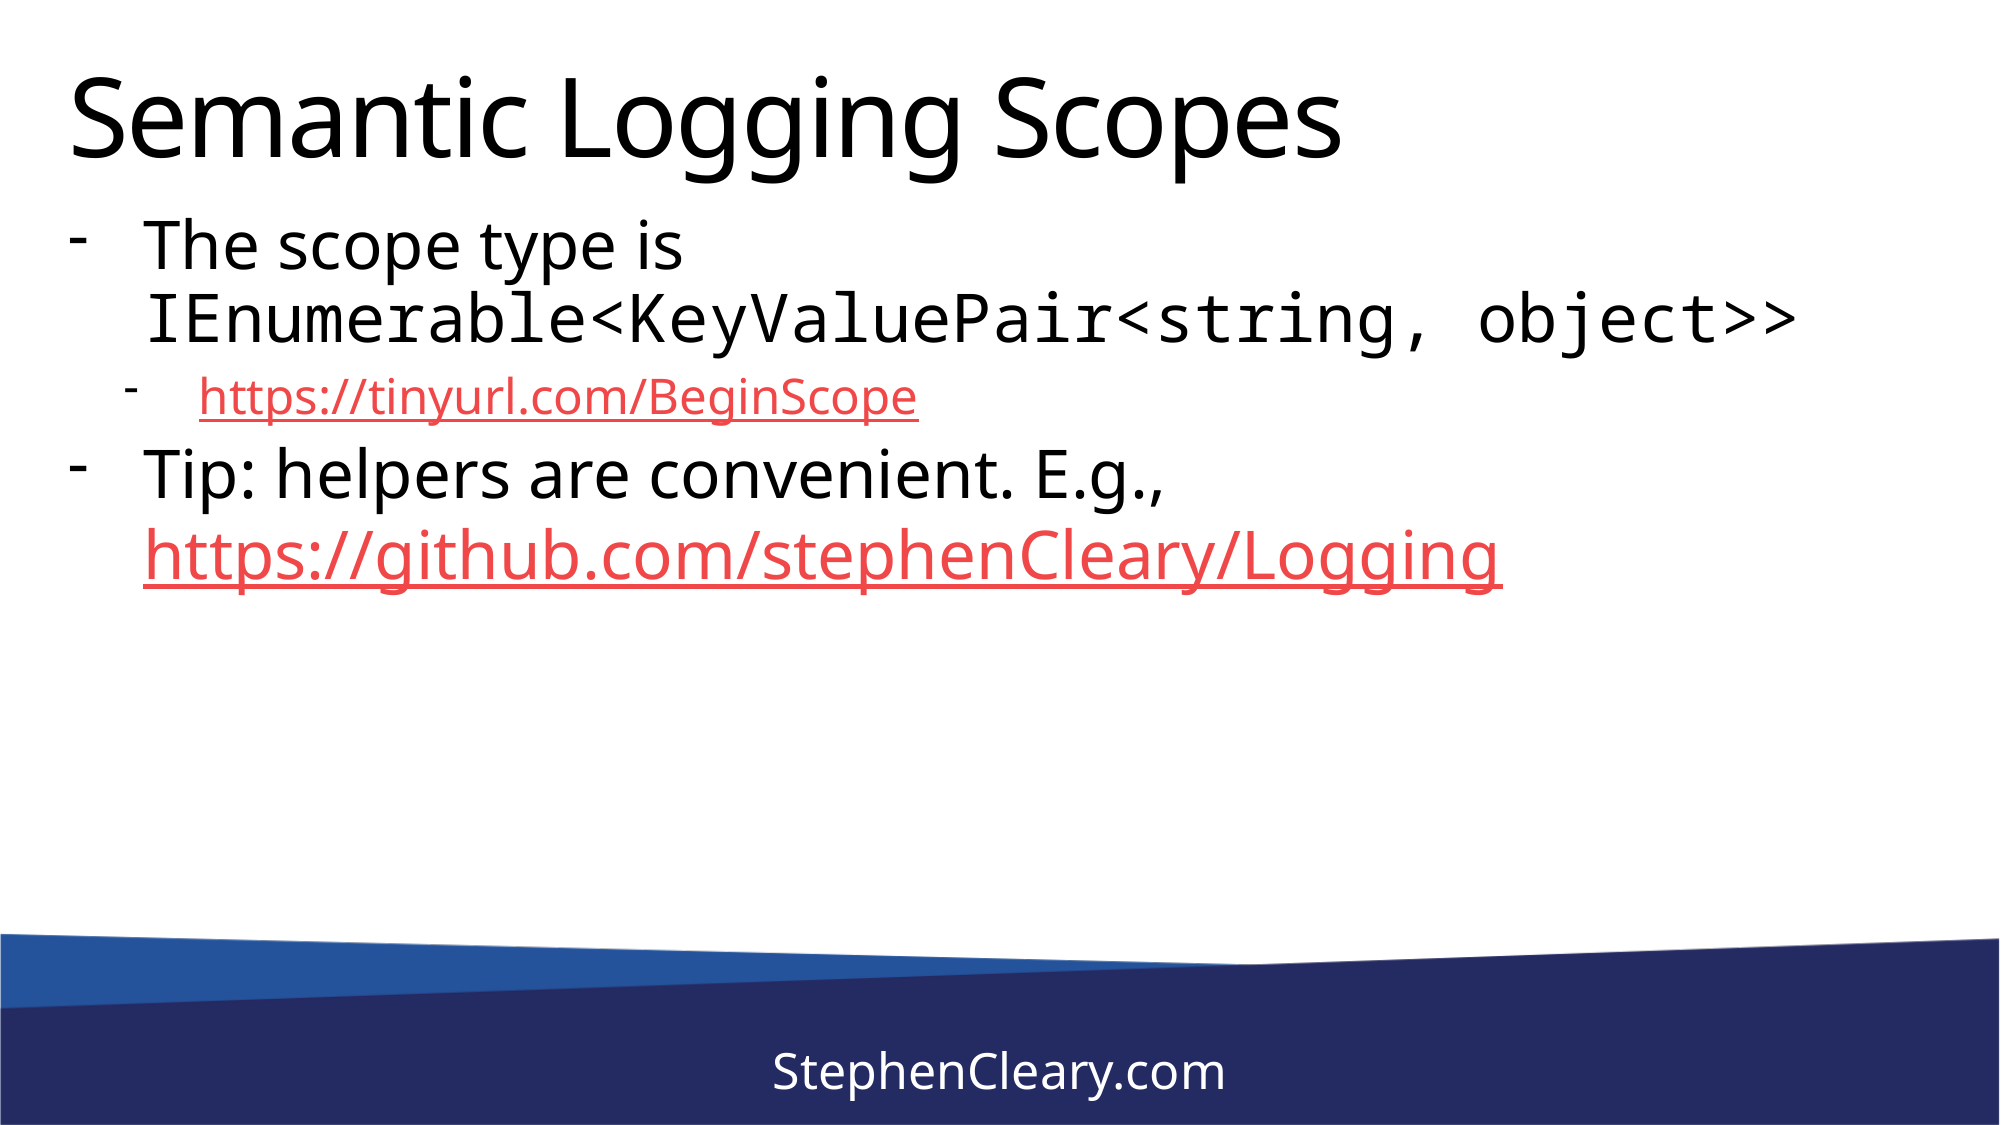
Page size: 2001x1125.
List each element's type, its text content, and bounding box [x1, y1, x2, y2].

title Semantic Logging Scopes [44, 47, 1957, 196]
picture [0, 0, 2000, 1125]
list The scope type is IEnumerable<KeyValuePair<string, object>> https://tinyurl.com/BeginScope Tip: helpers are convenient. E.g., https://github.com/stephenCleary/Logging [44, 196, 1956, 603]
